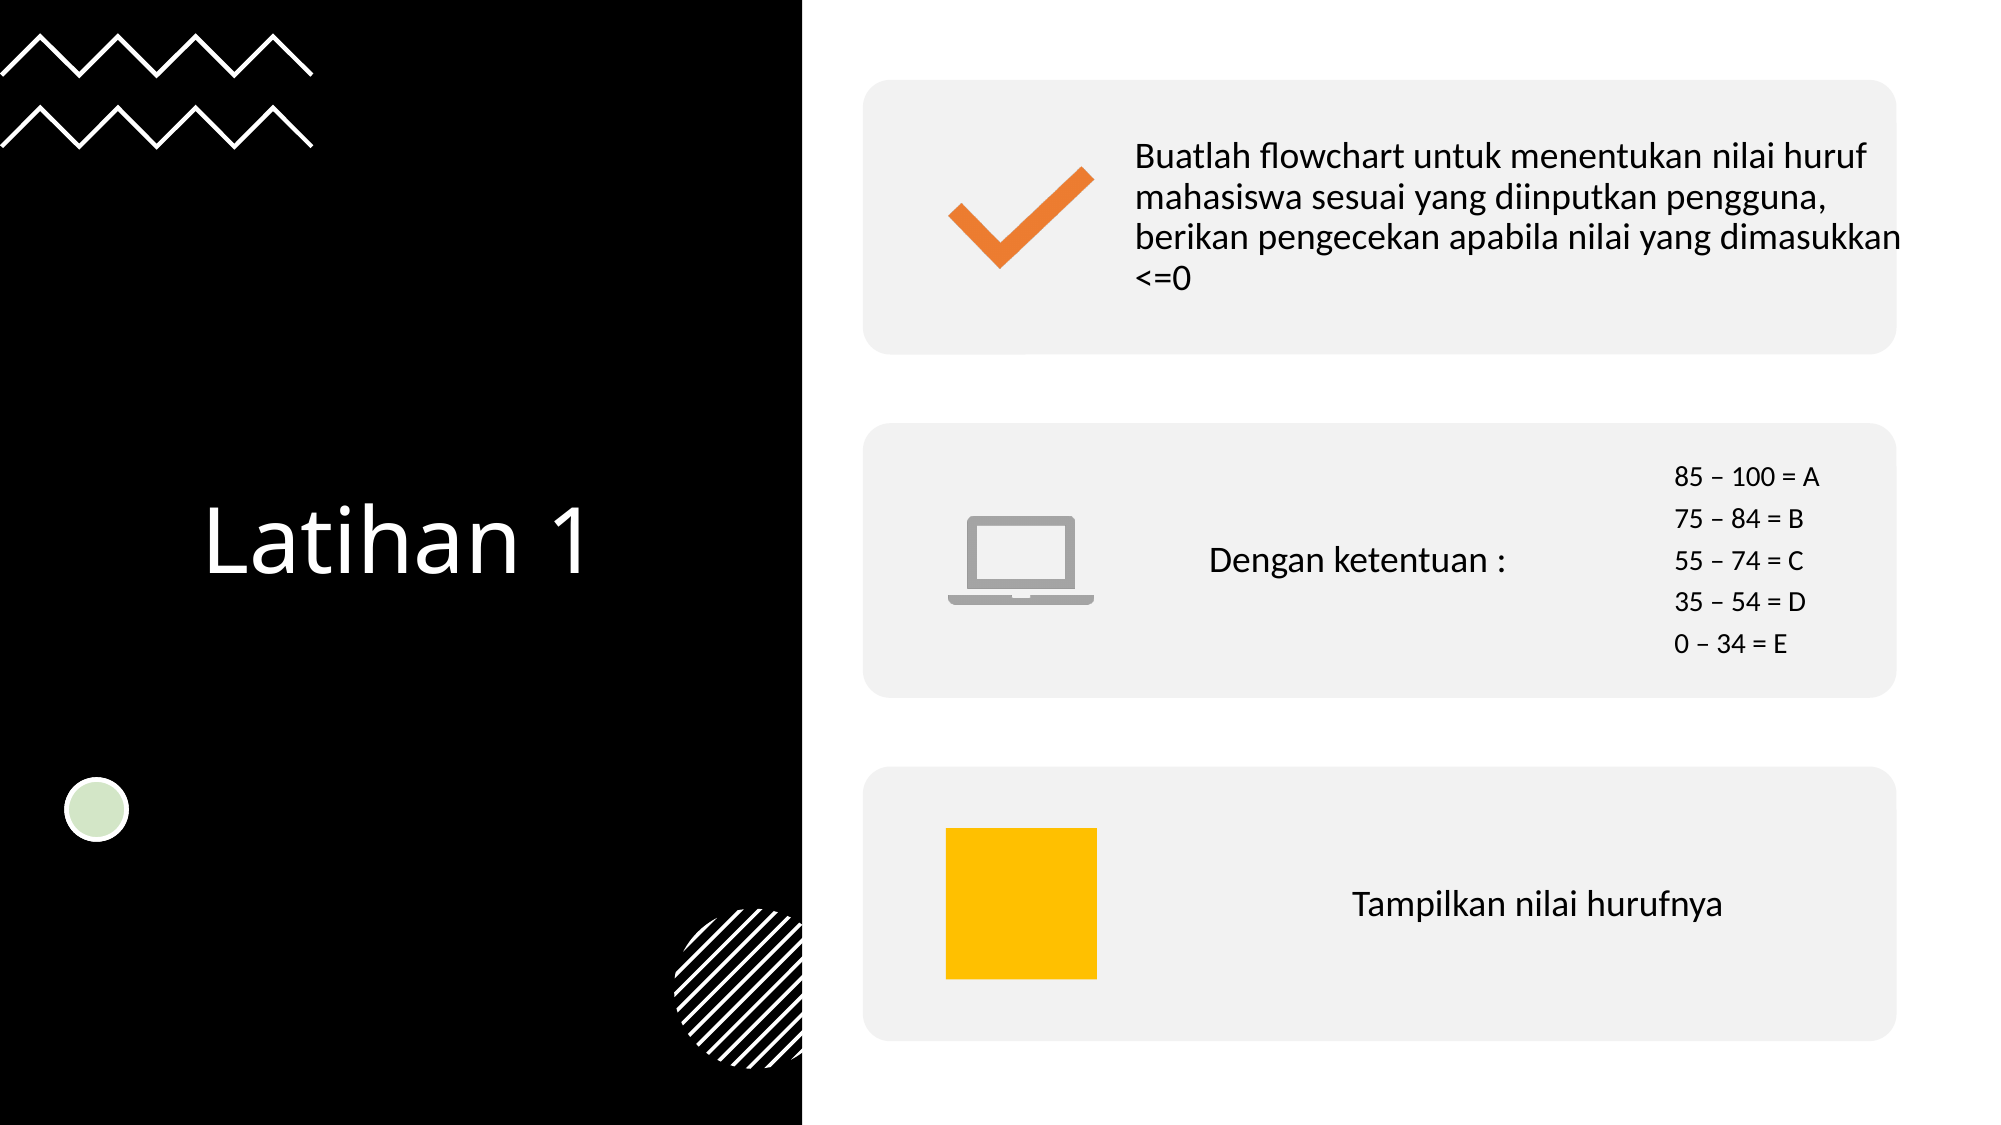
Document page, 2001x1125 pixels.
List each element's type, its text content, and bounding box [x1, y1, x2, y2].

title Latihan 1 [137, 196, 663, 892]
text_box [0, 33, 314, 150]
text_box [65, 778, 128, 841]
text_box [674, 908, 835, 1069]
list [899, 78, 1934, 1043]
text_box [803, 0, 2000, 1125]
text_box [0, 0, 803, 1125]
